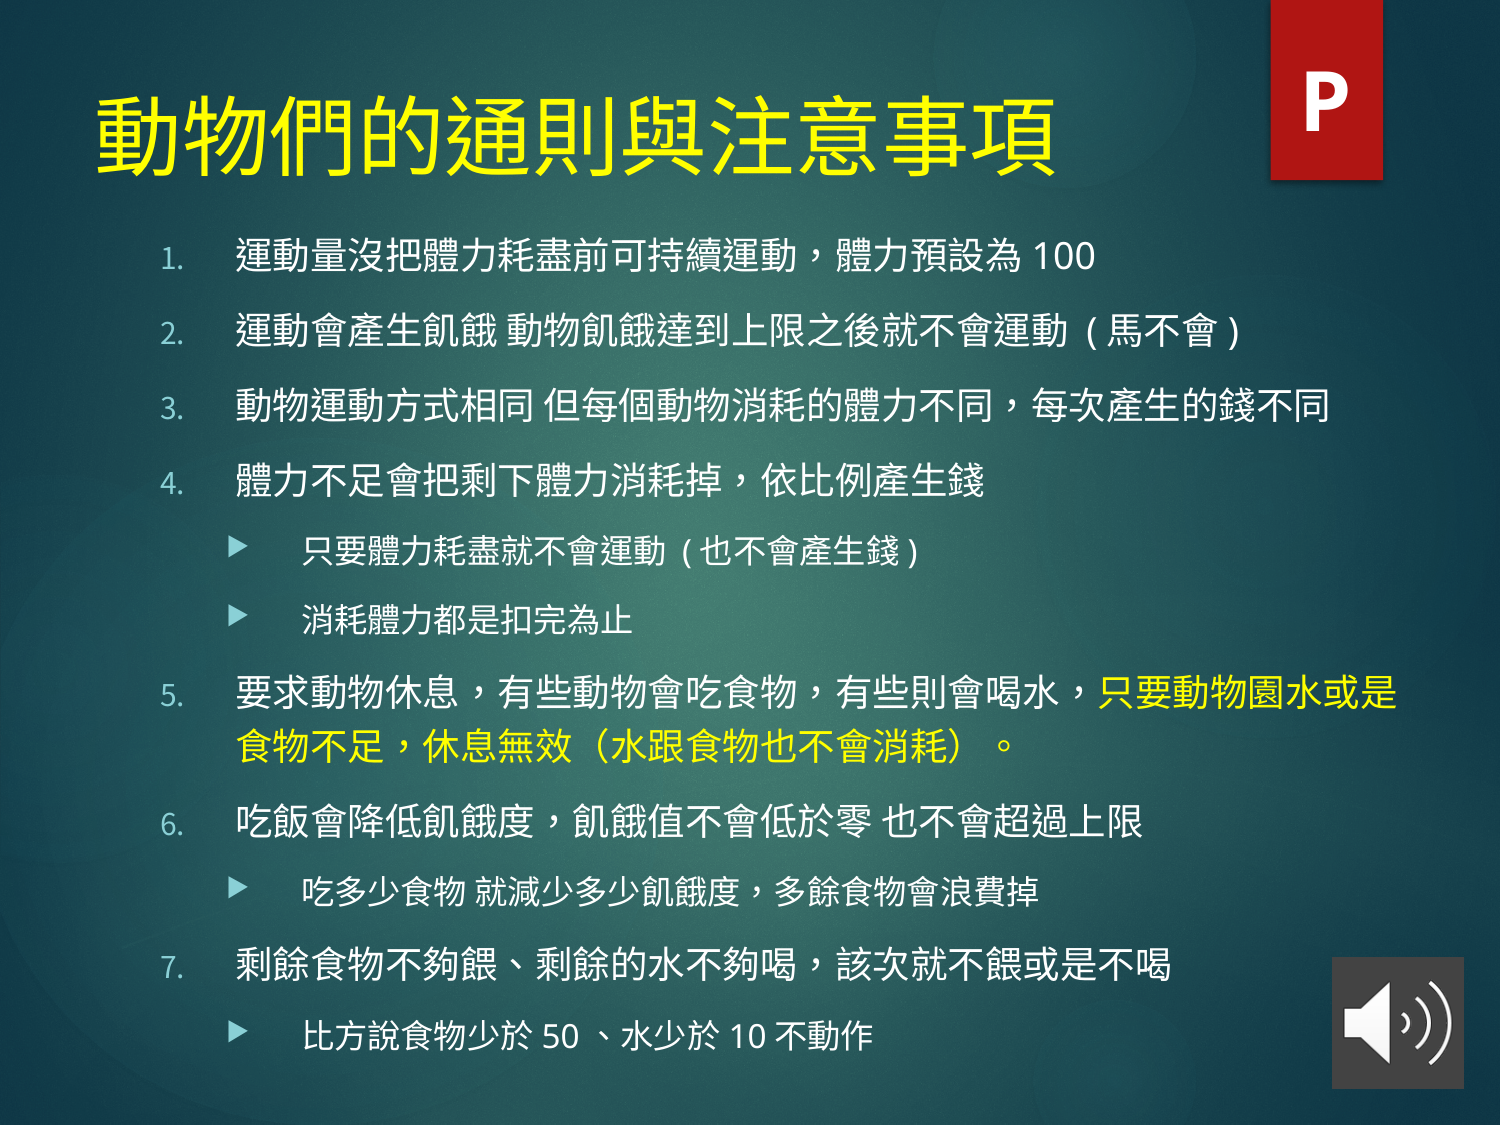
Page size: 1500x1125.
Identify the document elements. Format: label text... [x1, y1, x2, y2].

text_box P [1285, 41, 1367, 156]
title 動物們的通則與注意事項 [79, 74, 1237, 215]
picture [1330, 955, 1465, 1090]
list 運動量沒把體力耗盡前可持續運動，體力預設為100 運動會產生飢餓 動物飢餓達到上限之後就不會運動 (馬不會) 動物運動方式相同 但每個動物消耗的體力不同，每次產生的錢不同 體力不足會把剩下體力消耗掉，依比例產生錢 只要體力耗盡就不會運動 (也不會產生錢) 消耗體力都是扣完為止 要求動物休息，有些動物會吃食物，有些則會喝水，只要動物園水或是食物不足，休息無效（水跟食物也不會消耗）。 吃飯會降低飢餓度，飢餓值不會低於零 也不會超過上限 吃多少食物 就減少多少飢餓度，多餘食物會浪費掉 剩餘食物不夠餵、剩餘的水不夠喝，該次就不餵或是不喝 比方說食物少於50、水少於10不動作 [79, 215, 1421, 1125]
